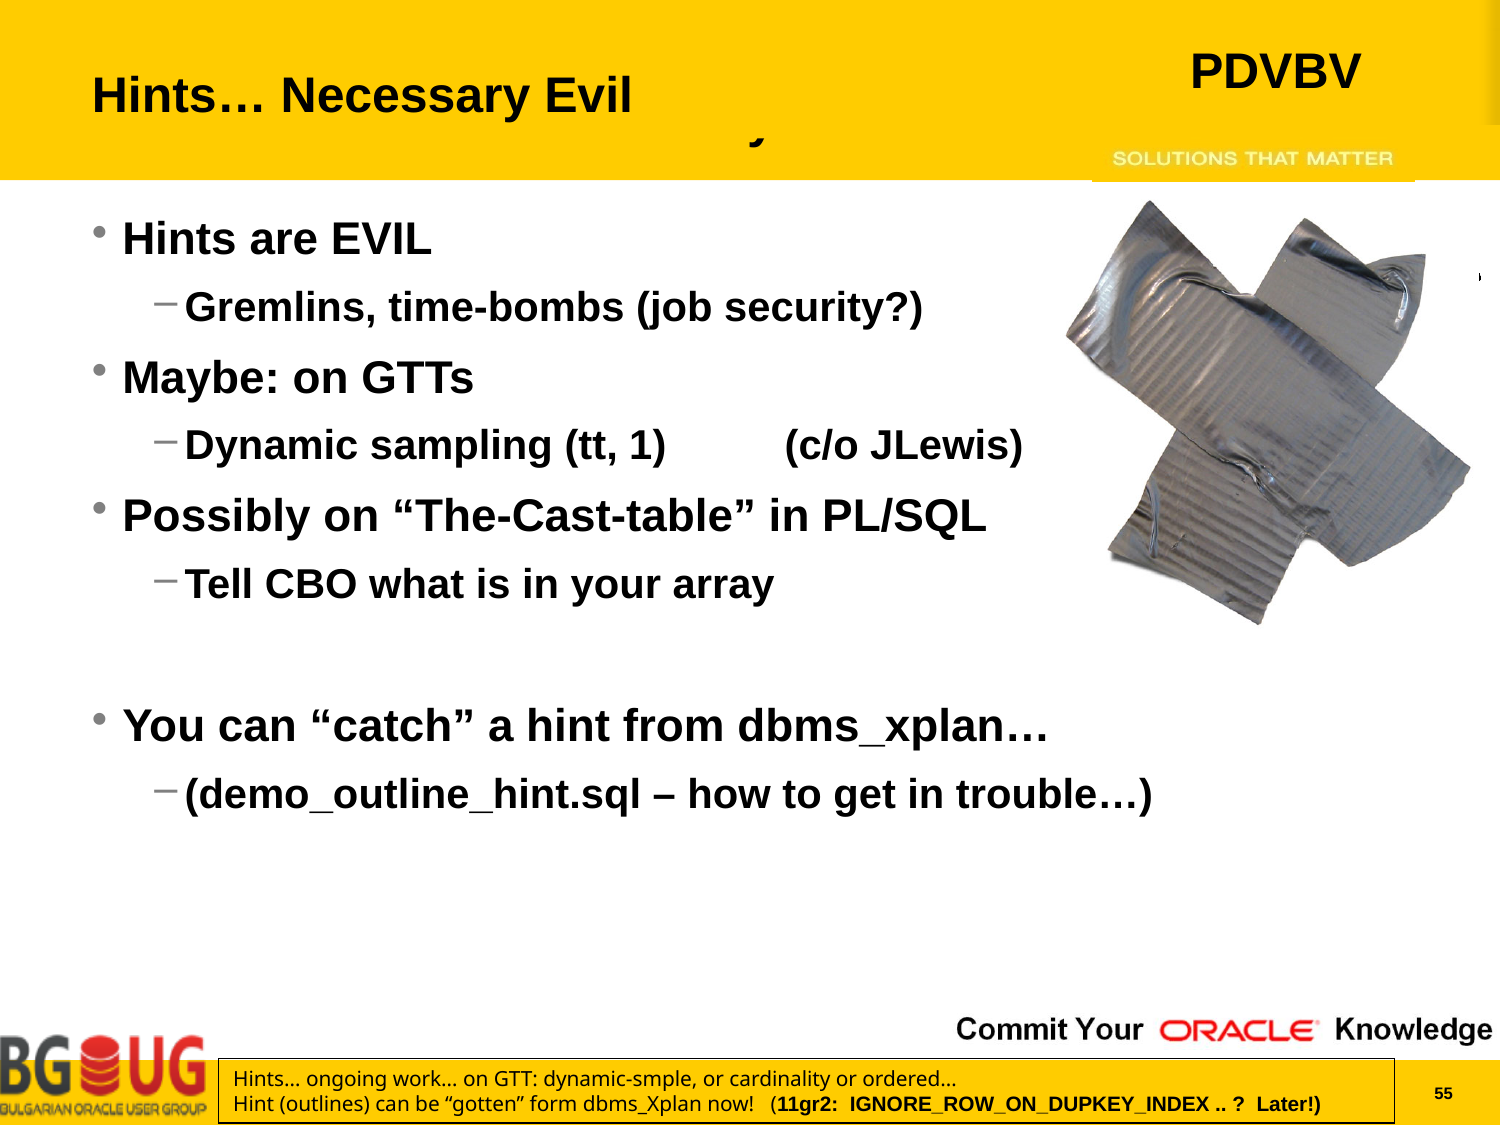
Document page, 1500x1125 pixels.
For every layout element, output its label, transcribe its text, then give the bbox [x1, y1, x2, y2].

list Hints are EVIL Gremlins, time-bombs (job security?) Maybe: on GTTs Dynamic sampling (tt, 1) (c/o JLewis) Possibly on “The-Cast-table” in PL/SQL Tell CBO what is in your array You can “catch” a hint from dbms_xplan… (demo_outline_hint.sql – how to get in trouble…) [76, 207, 1436, 966]
picture [0, 1034, 207, 1121]
picture [1042, 187, 1482, 634]
picture [952, 1011, 1500, 1050]
title Hints… Necessary Evil [76, 45, 1028, 139]
picture [1160, 0, 1500, 125]
slide_number 55 [1409, 1074, 1468, 1100]
picture [1092, 137, 1415, 182]
text_box Hints… ongoing work… on GTT: dynamic-smple, or cardinality or ordered… Hint (outlines) can be “gotten” form dbms_Xplan now! (11gr2: IGNORE_ROW_ON_DUPKEY_INDEX .. ? Later!) [218, 1058, 1395, 1123]
